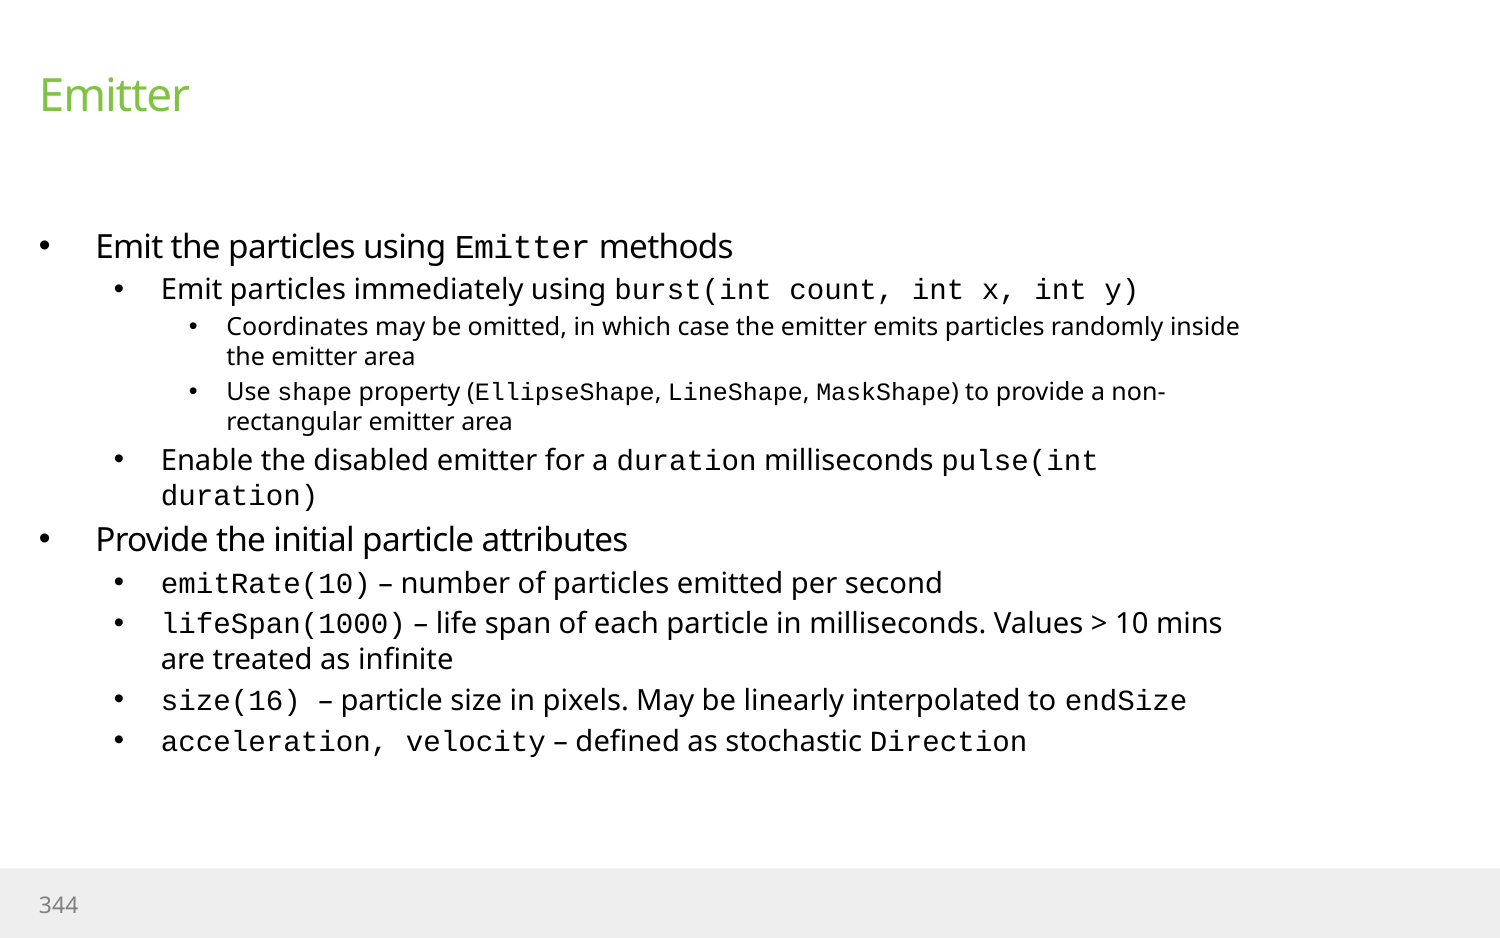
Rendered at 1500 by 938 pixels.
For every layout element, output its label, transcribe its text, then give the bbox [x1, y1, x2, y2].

list Emit the particles using Emitter methods Emit particles immediately using burst(int count, int x, int y) Coordinates may be omitted, in which case the emitter emits particles randomly inside the emitter area Use shape property (EllipseShape, LineShape, MaskShape) to provide a non-rectangular emitter area Enable the disabled emitter for a duration milliseconds pulse(int duration) Provide the initial particle attributes emitRate(10) – number of particles emitted per second lifeSpan(1000) – life span of each particle in milliseconds. Values > 10 mins are treated as infinite size(16) – particle size in pixels. May be linearly interpolated to endSize acceleration, velocity – defined as stochastic Direction [39, 224, 1272, 846]
title Emitter [39, 66, 1052, 196]
slide_number 344 [39, 892, 410, 921]
